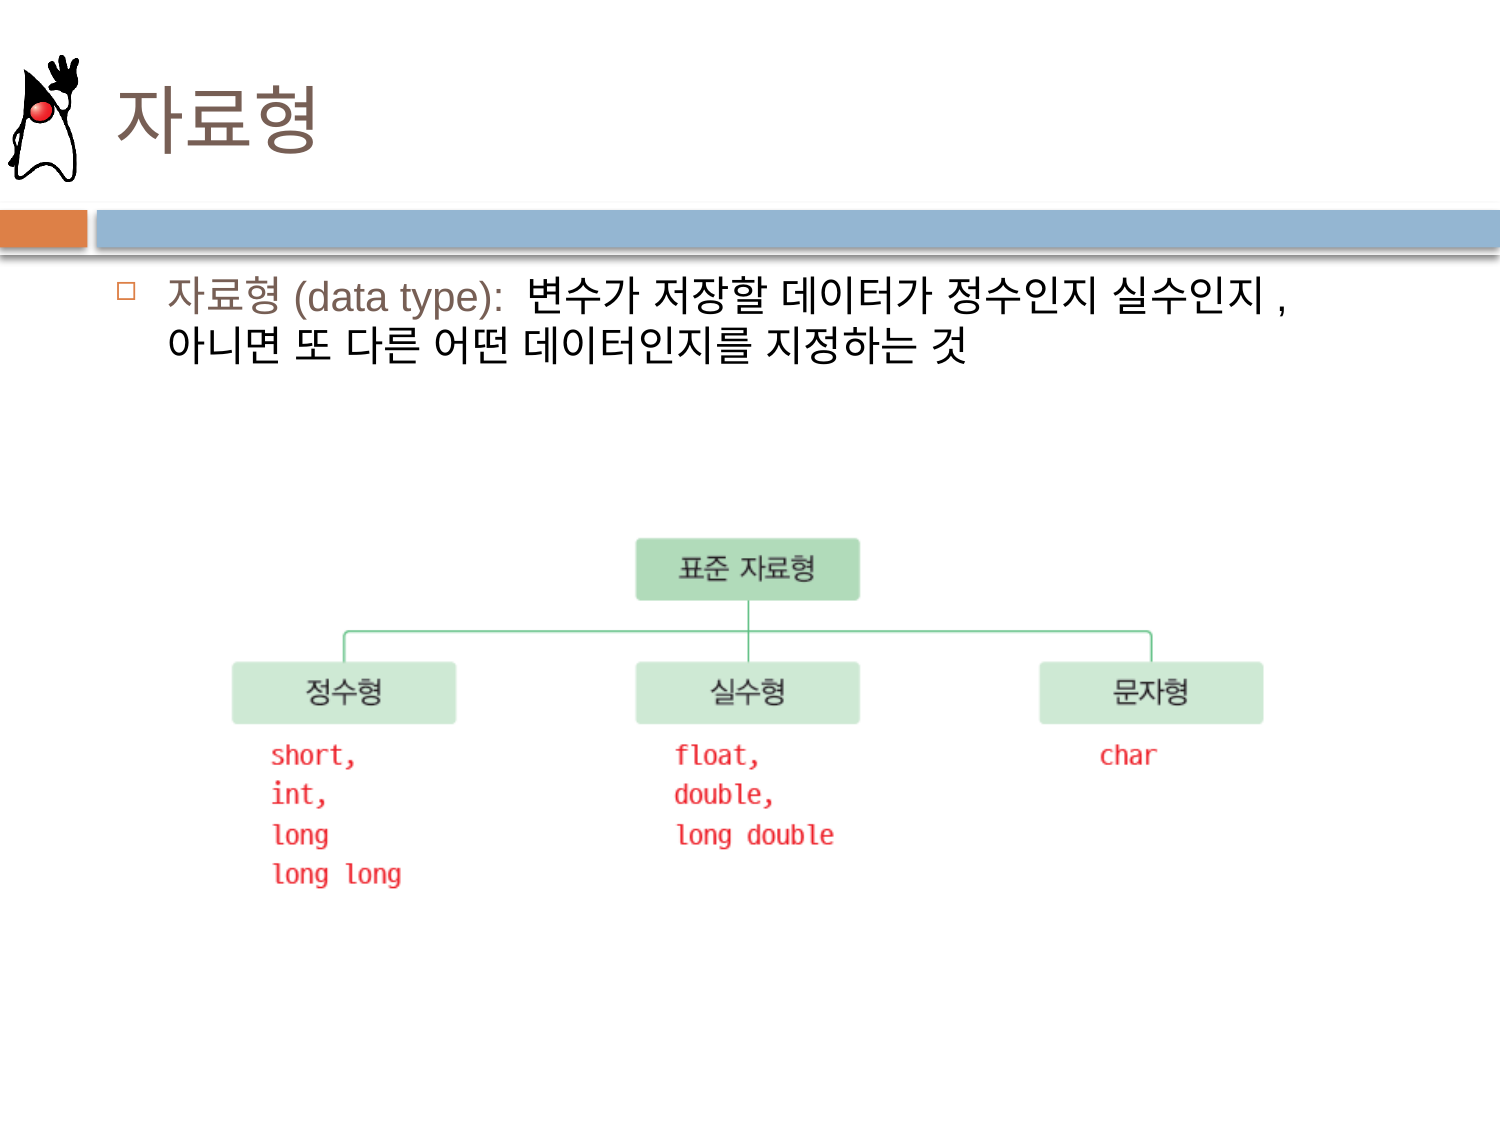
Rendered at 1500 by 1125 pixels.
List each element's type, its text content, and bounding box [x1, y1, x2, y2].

picture [193, 506, 1296, 913]
list 자료형(data type): 변수가 저장할 데이터가 정수인지 실수인지, 아니면 또 다른 어떤 데이터인지를 지정하는 것 [100, 262, 1438, 1000]
title 자료형 [100, 37, 1438, 200]
picture [8, 55, 79, 182]
